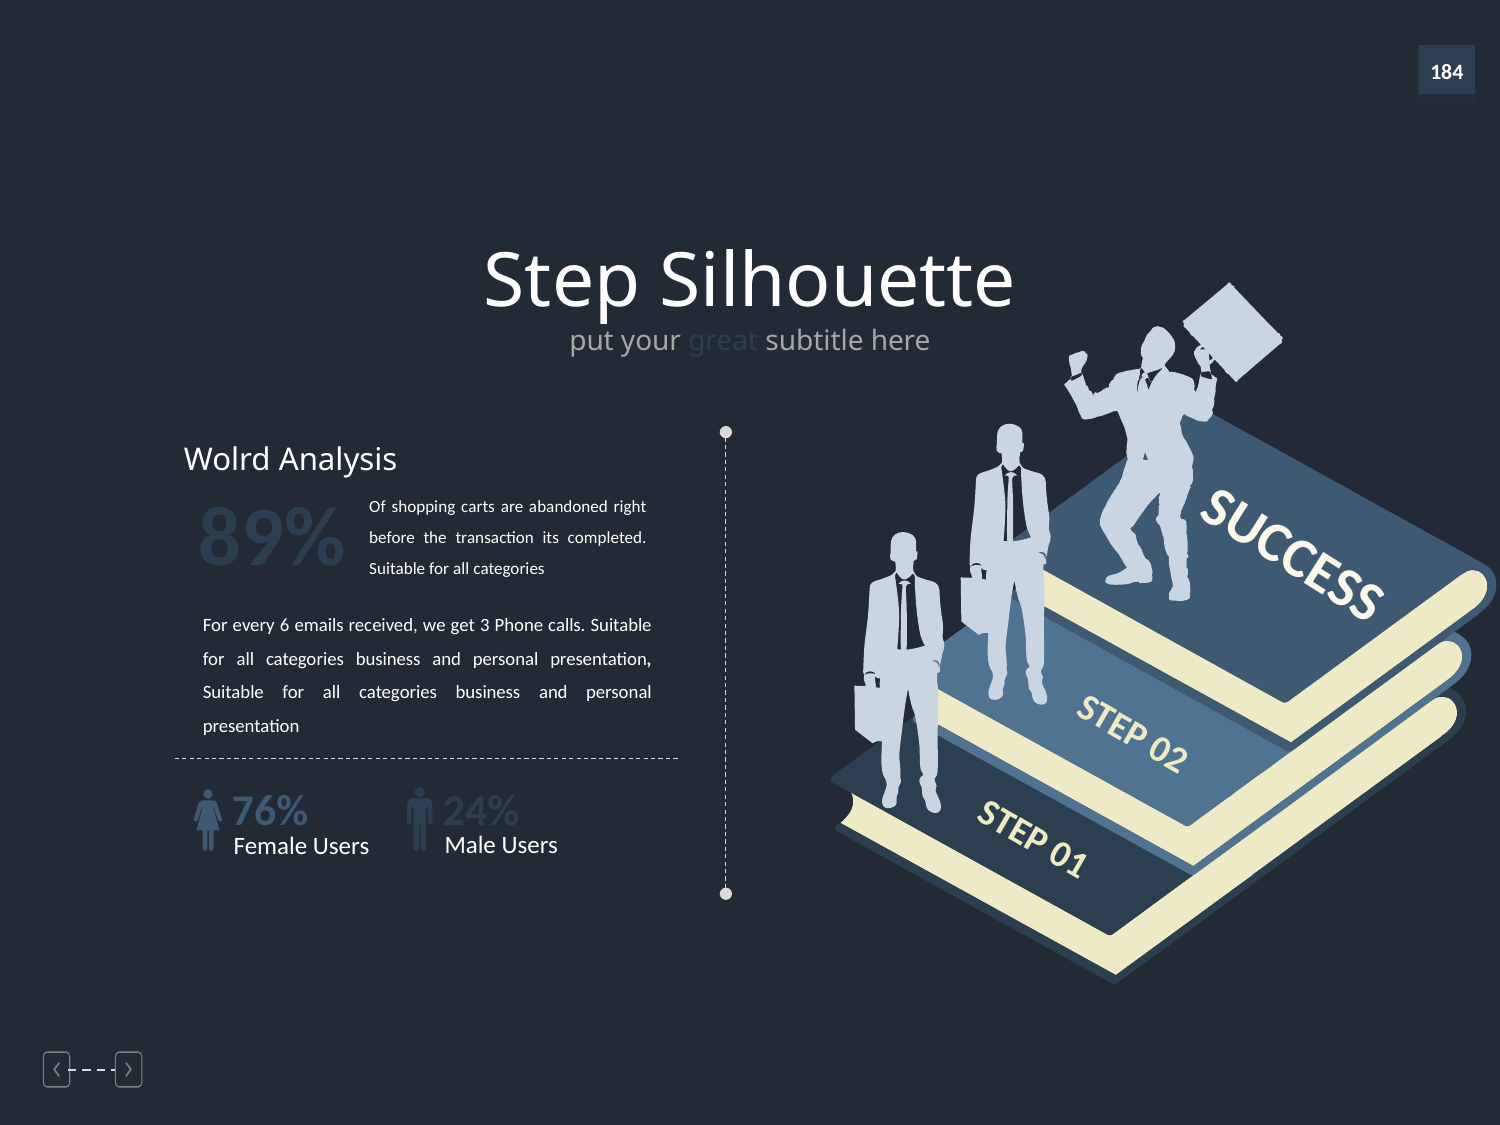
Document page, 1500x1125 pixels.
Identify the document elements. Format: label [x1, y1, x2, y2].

text_box [407, 775, 602, 874]
text_box [193, 775, 391, 875]
text_box [830, 285, 1500, 985]
text_box [469, 224, 1031, 364]
text_box [168, 431, 662, 590]
text_box [188, 594, 667, 744]
